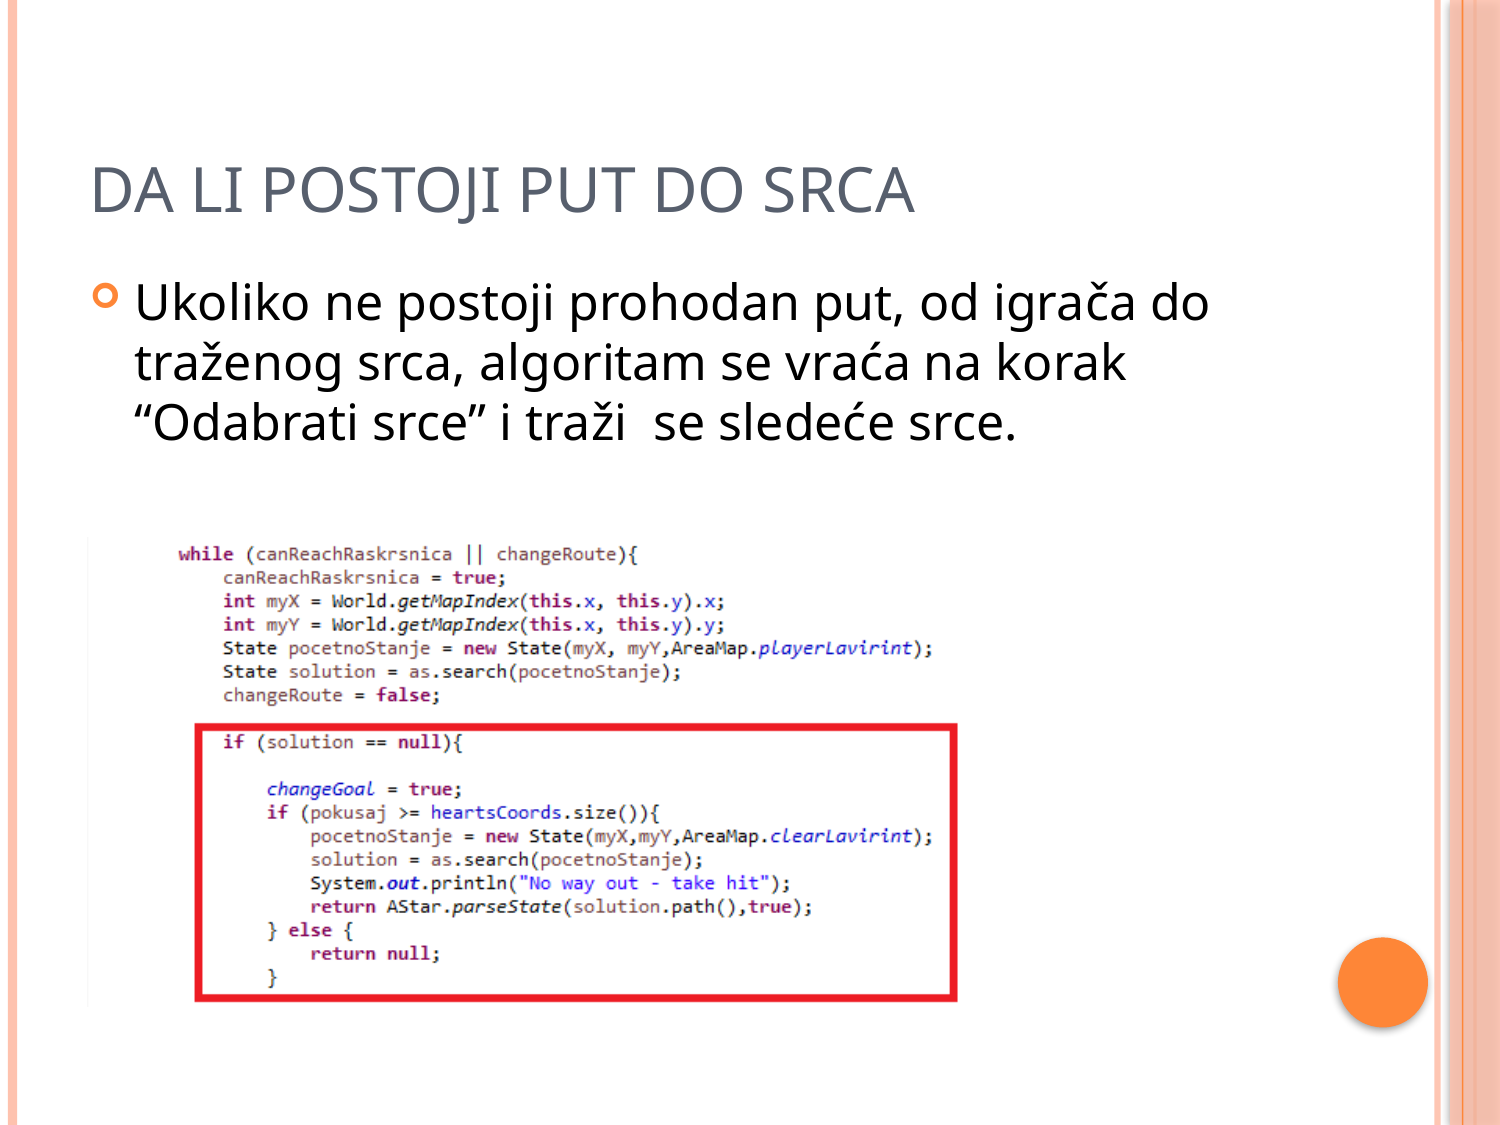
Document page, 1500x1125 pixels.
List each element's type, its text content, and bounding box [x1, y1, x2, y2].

picture [86, 536, 1123, 1007]
list Ukoliko ne postoji prohodan put, od igrača do traženog srca, algoritam se vraća na korak “Odabrati srce” i traži se sledeće srce. [75, 262, 1300, 1062]
title Da li postoji put do srca [75, 45, 1300, 233]
